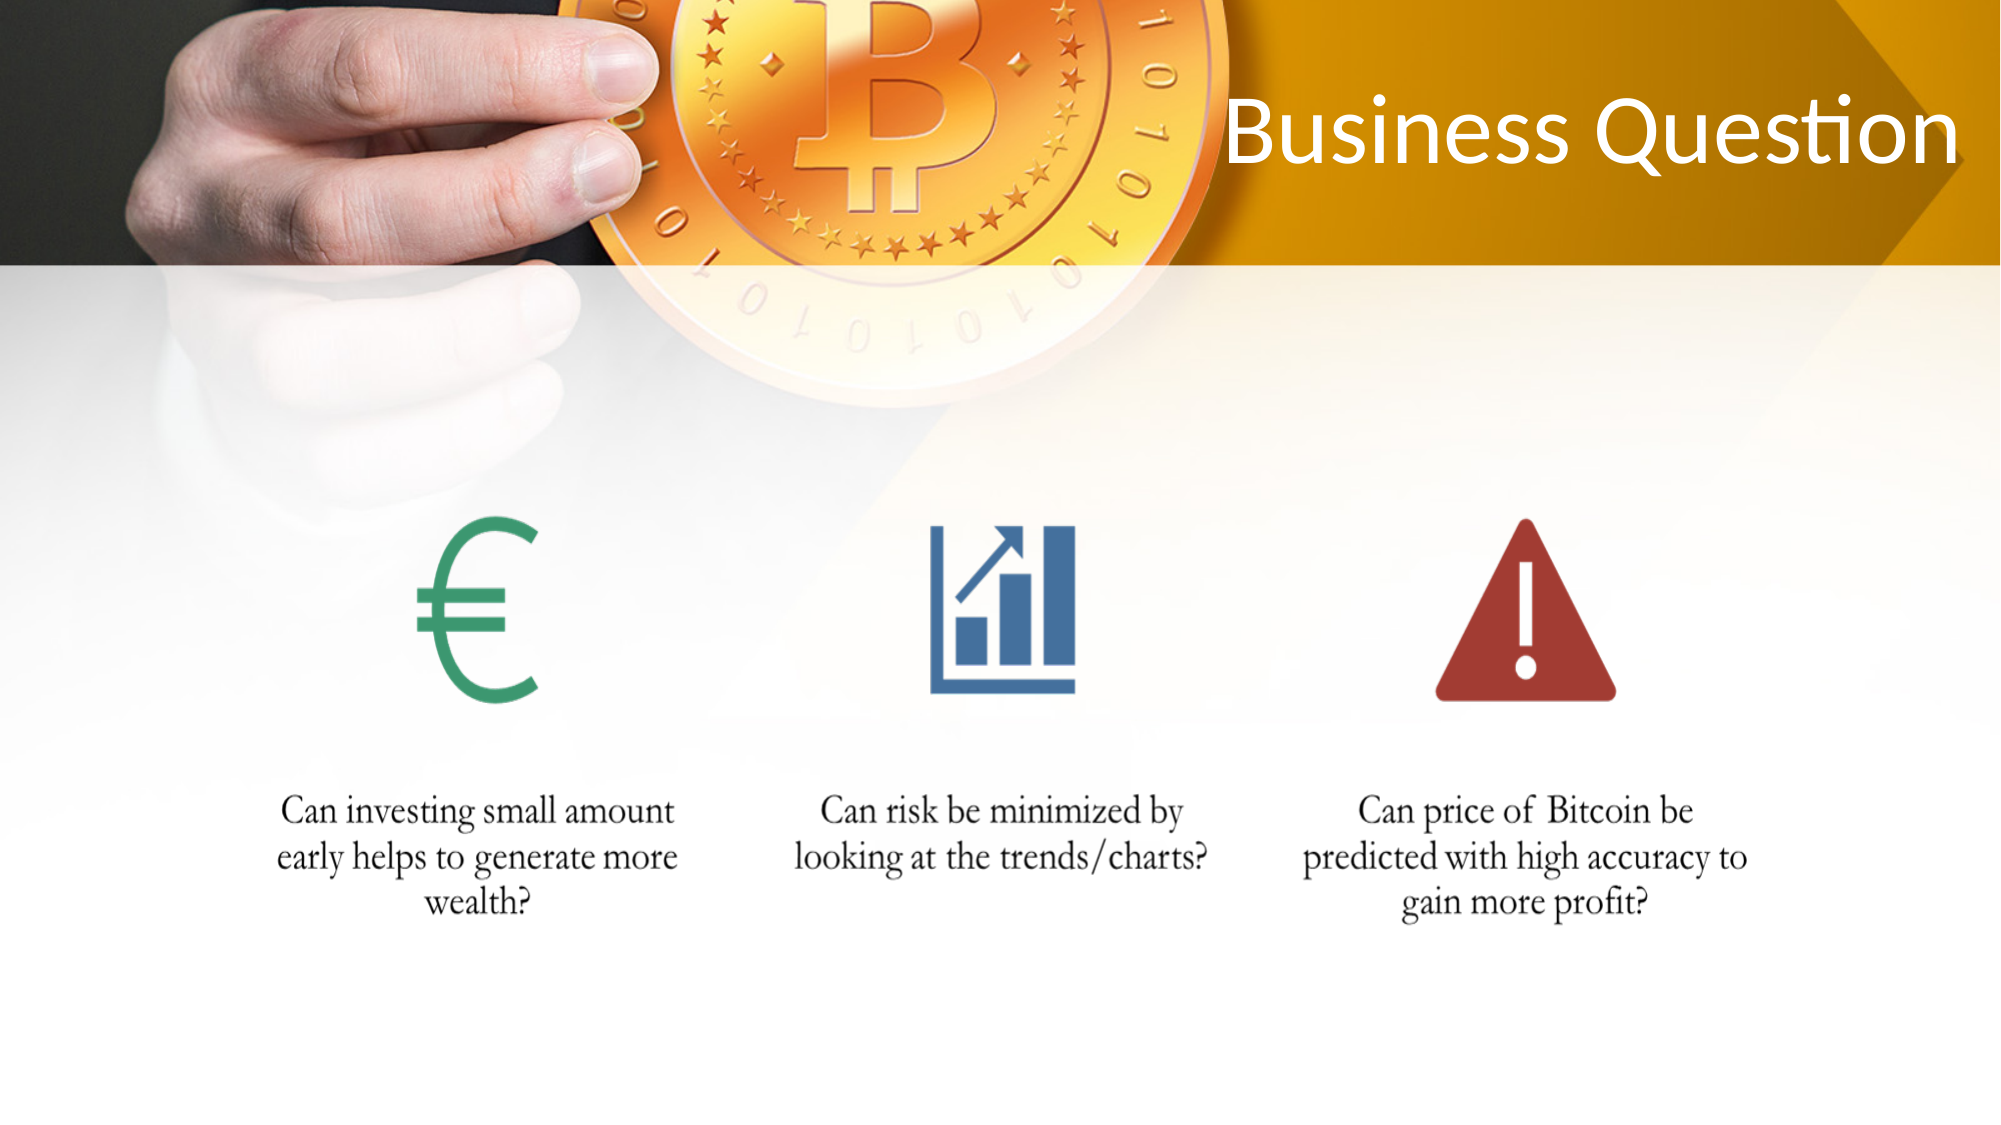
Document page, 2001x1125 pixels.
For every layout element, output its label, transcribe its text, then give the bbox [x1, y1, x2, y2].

picture [0, 0, 2001, 1125]
title Business Question [196, 26, 2000, 222]
